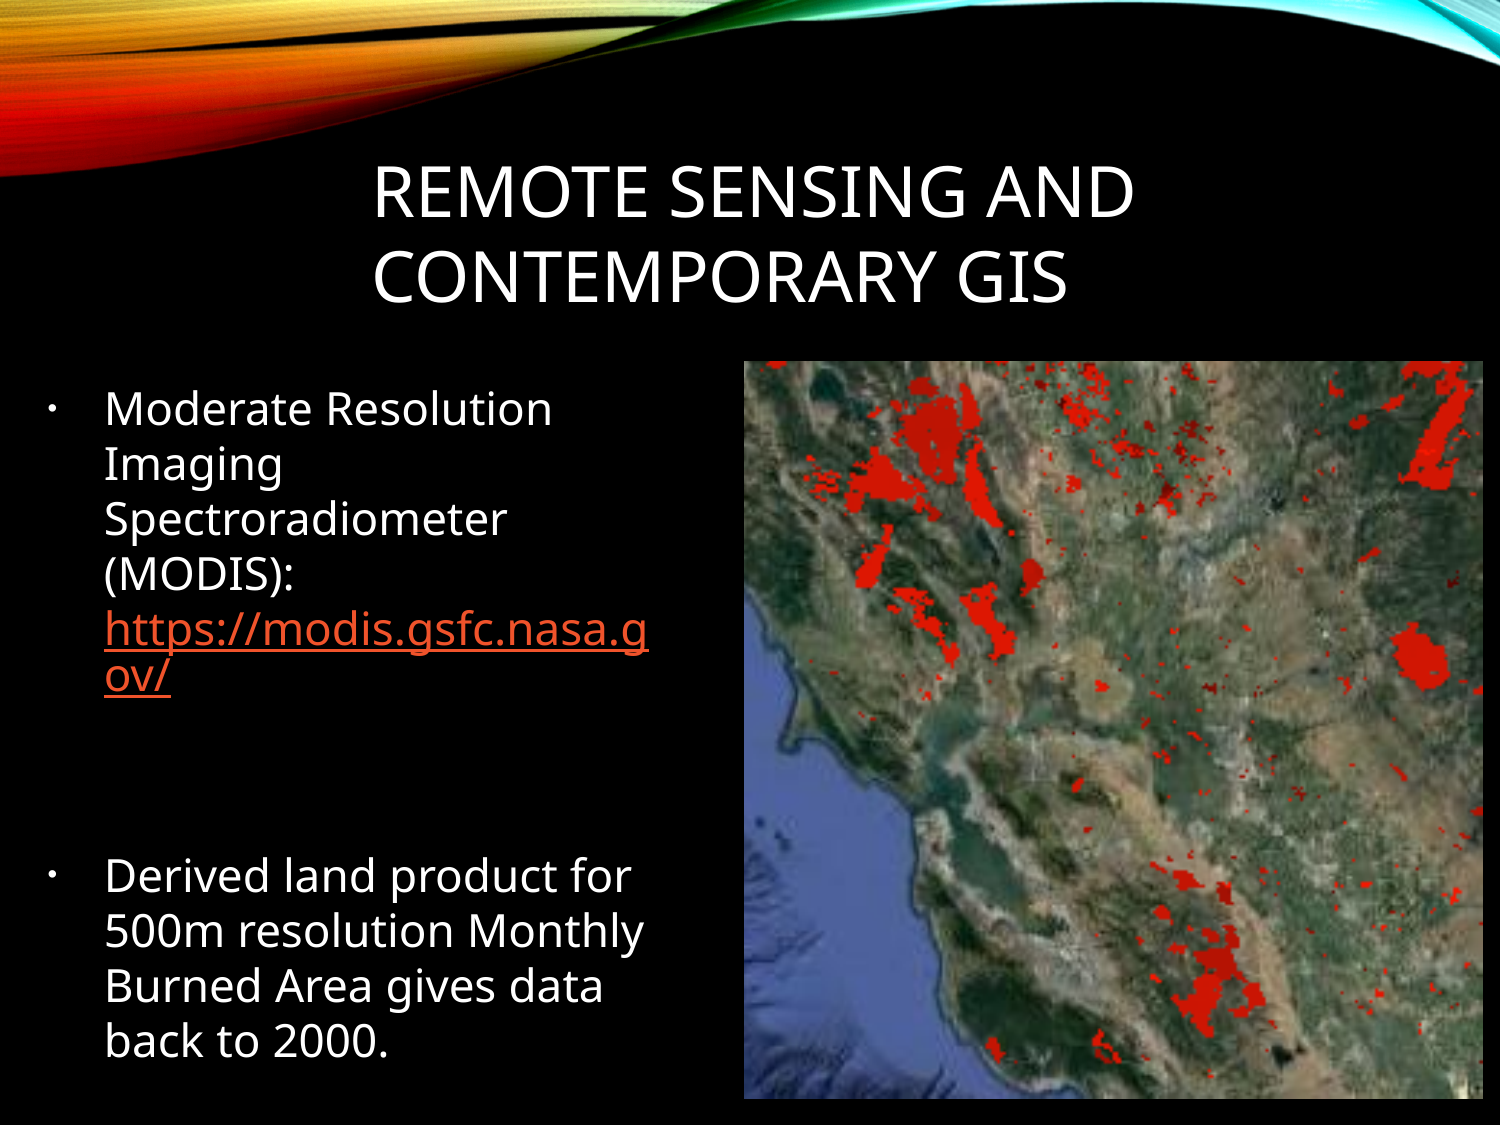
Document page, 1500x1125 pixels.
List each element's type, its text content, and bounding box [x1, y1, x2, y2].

list Moderate Resolution Imaging Spectroradiometer (MODIS): https://modis.gsfc.nasa.gov/ Derived land product for 500m resolution Monthly Burned Area gives data back to 2000. [32, 372, 688, 1040]
picture [0, 0, 1500, 178]
picture [744, 360, 1483, 1099]
title Remote Sensing and Contemporary GIS [356, 125, 1403, 338]
